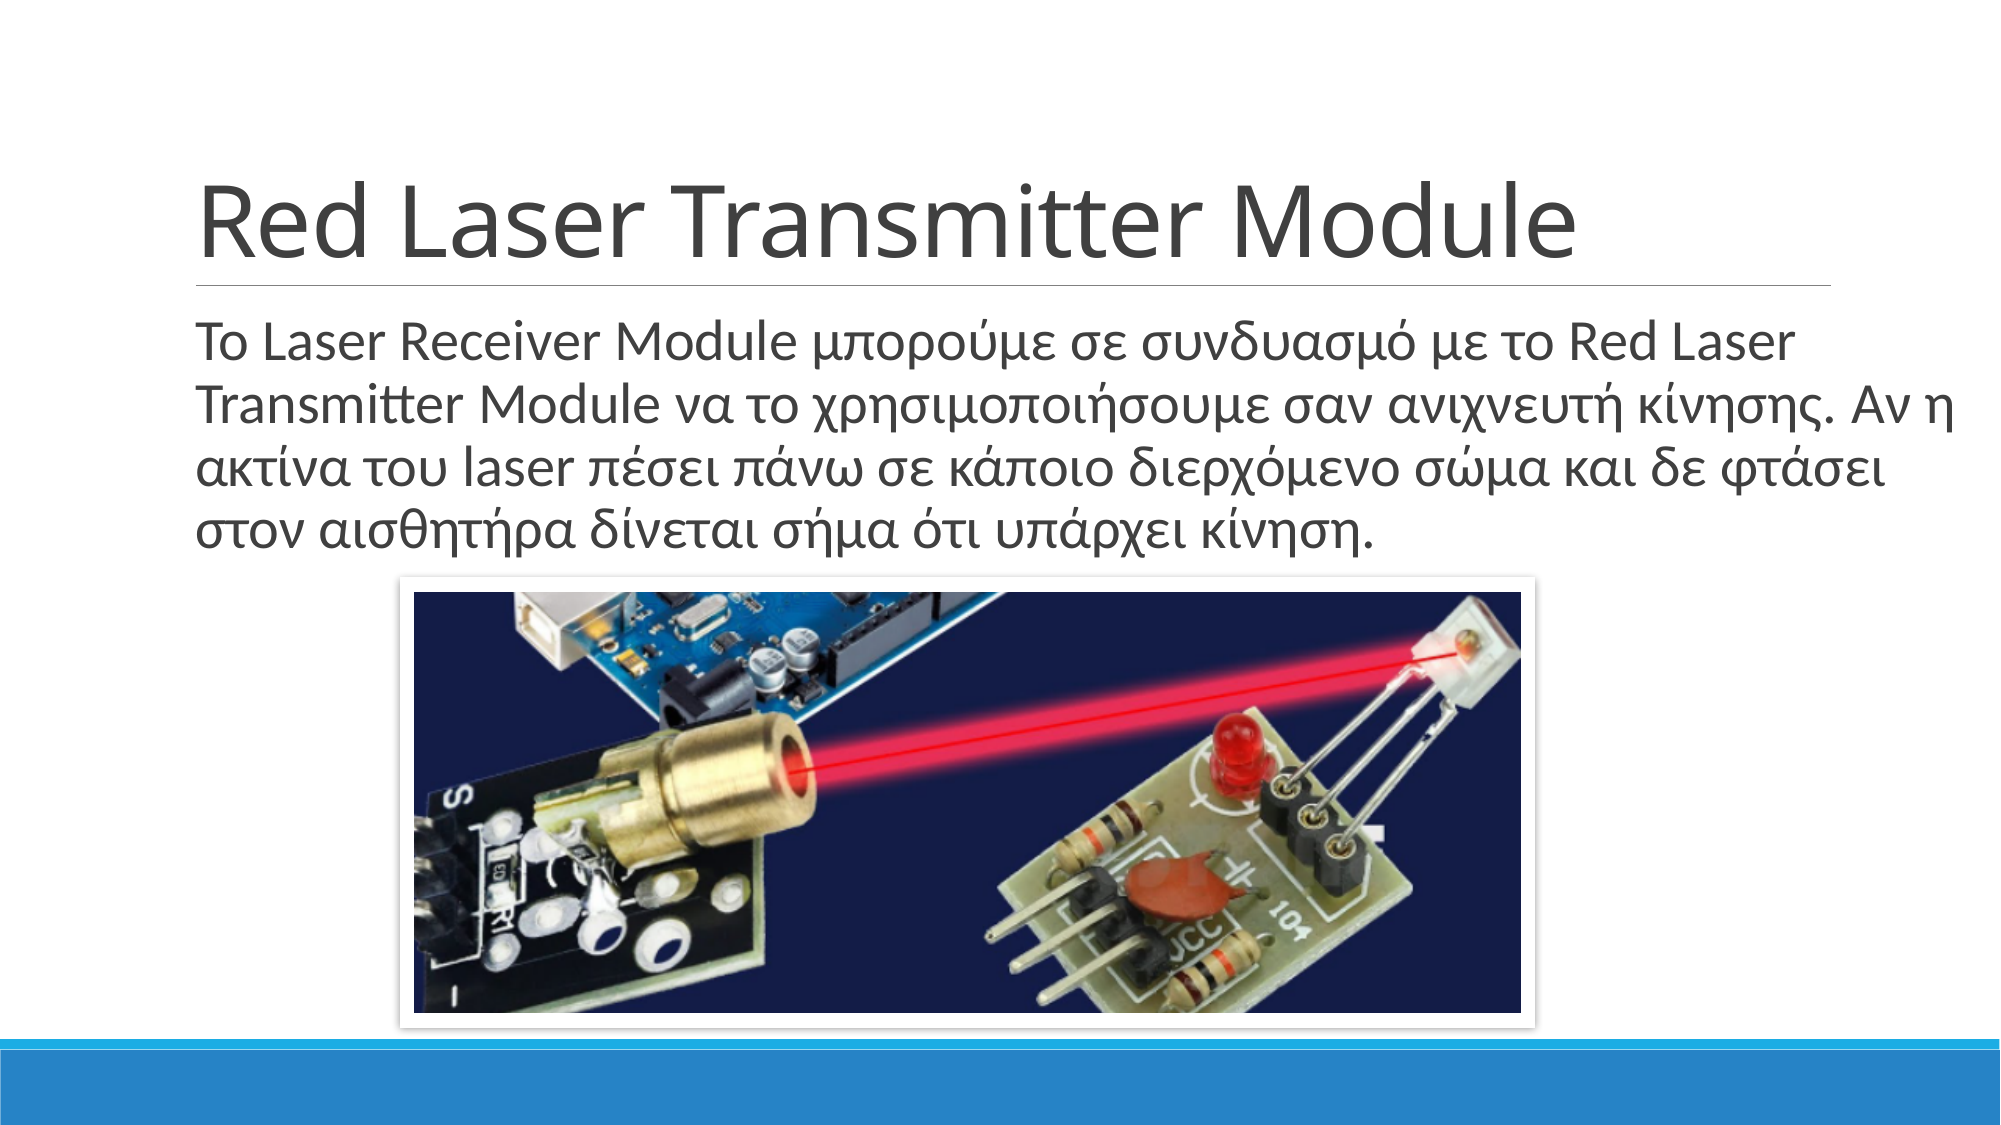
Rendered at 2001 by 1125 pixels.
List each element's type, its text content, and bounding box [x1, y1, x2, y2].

picture [413, 590, 1522, 1014]
list Το Laser Receiver Module μπορούμε σε συνδυασμό με το Red Laser Transmitter Module να το χρησιμοποιήσουμε σαν ανιχνευτή κίνησης. Αν η ακτίνα του laser πέσει πάνω σε κάποιο διερχόμενο σώμα και δε φτάσει στον αισθητήρα δίνεται σήμα ότι υπάρχει κίνηση. [180, 302, 1982, 606]
title Red Laser Transmitter Module [180, 47, 1830, 285]
